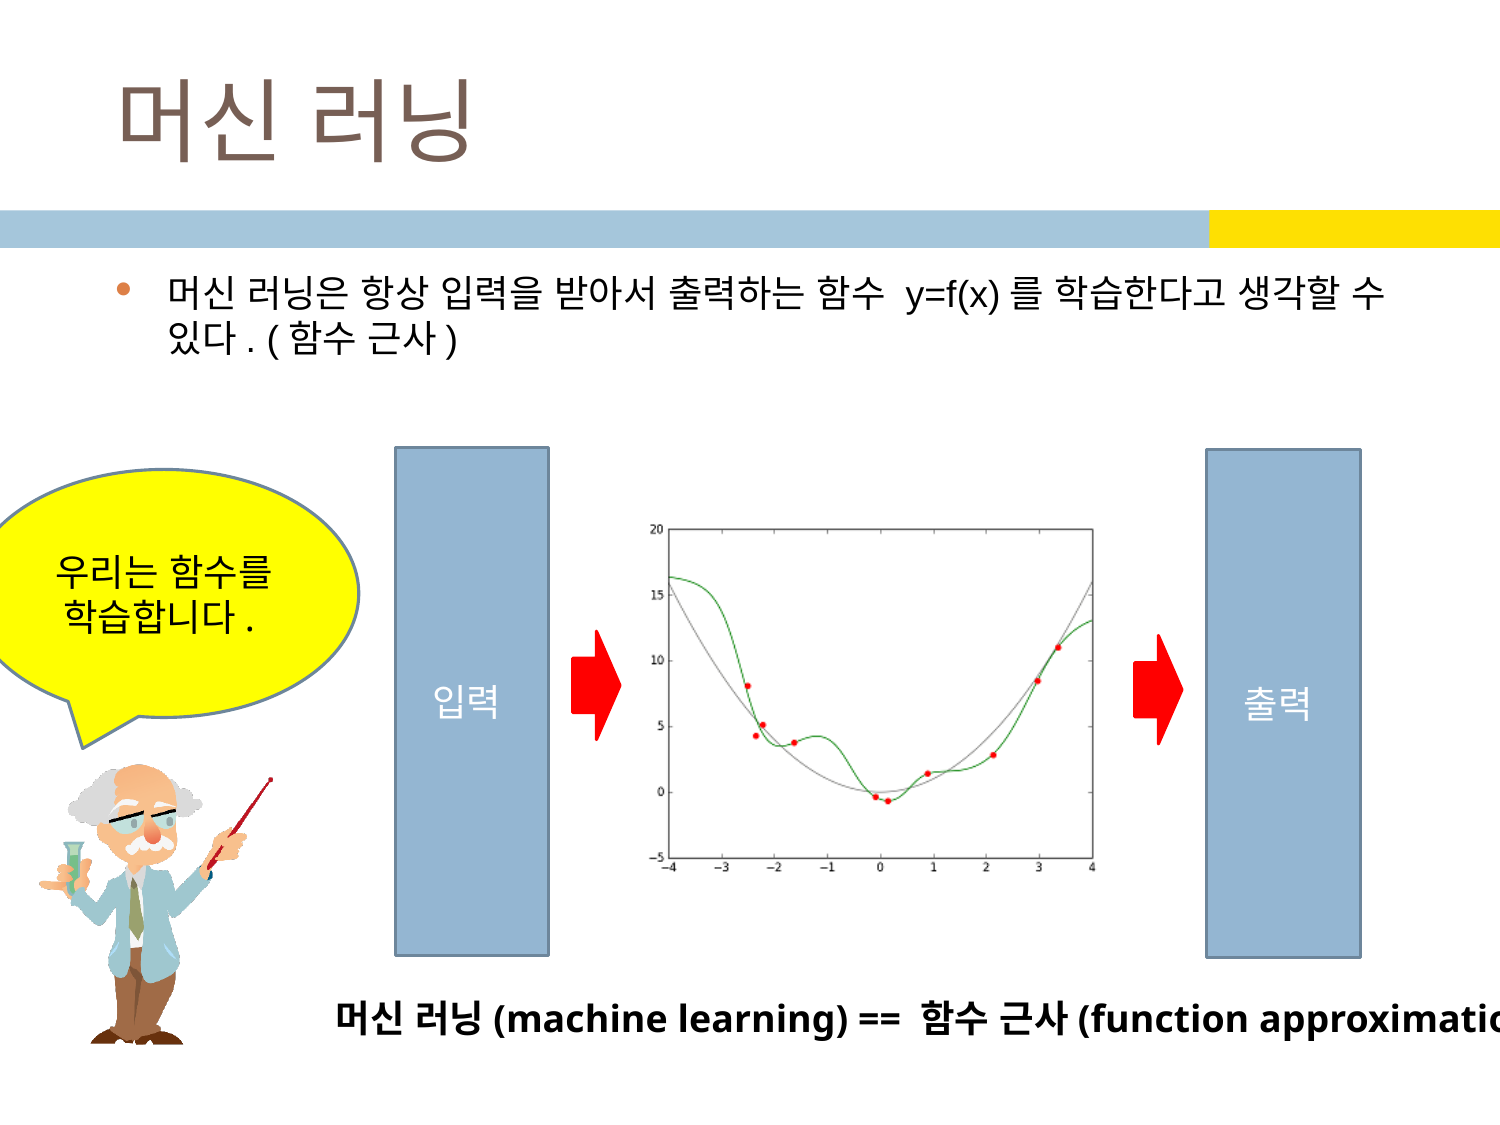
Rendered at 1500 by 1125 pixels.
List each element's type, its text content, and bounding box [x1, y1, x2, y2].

text_box [571, 656, 594, 715]
text_box 출력 [1205, 448, 1362, 959]
text_box 입력 [394, 446, 550, 957]
picture [18, 693, 295, 1116]
list 머신 러닝은 항상 입력을 받아서 출력하는 함수 y=f(x)를 학습한다고 생각할 수 있다. (함수 근사) [100, 262, 1438, 1000]
title 머신 러닝 [100, 37, 1438, 200]
text_box [1153, 633, 1184, 746]
text_box 머신 러닝(machine learning) == 함수 근사(function approximation) [321, 987, 1500, 1047]
text_box 우리는 함수를 학습합니다. [0, 467, 361, 693]
picture [600, 489, 1148, 899]
